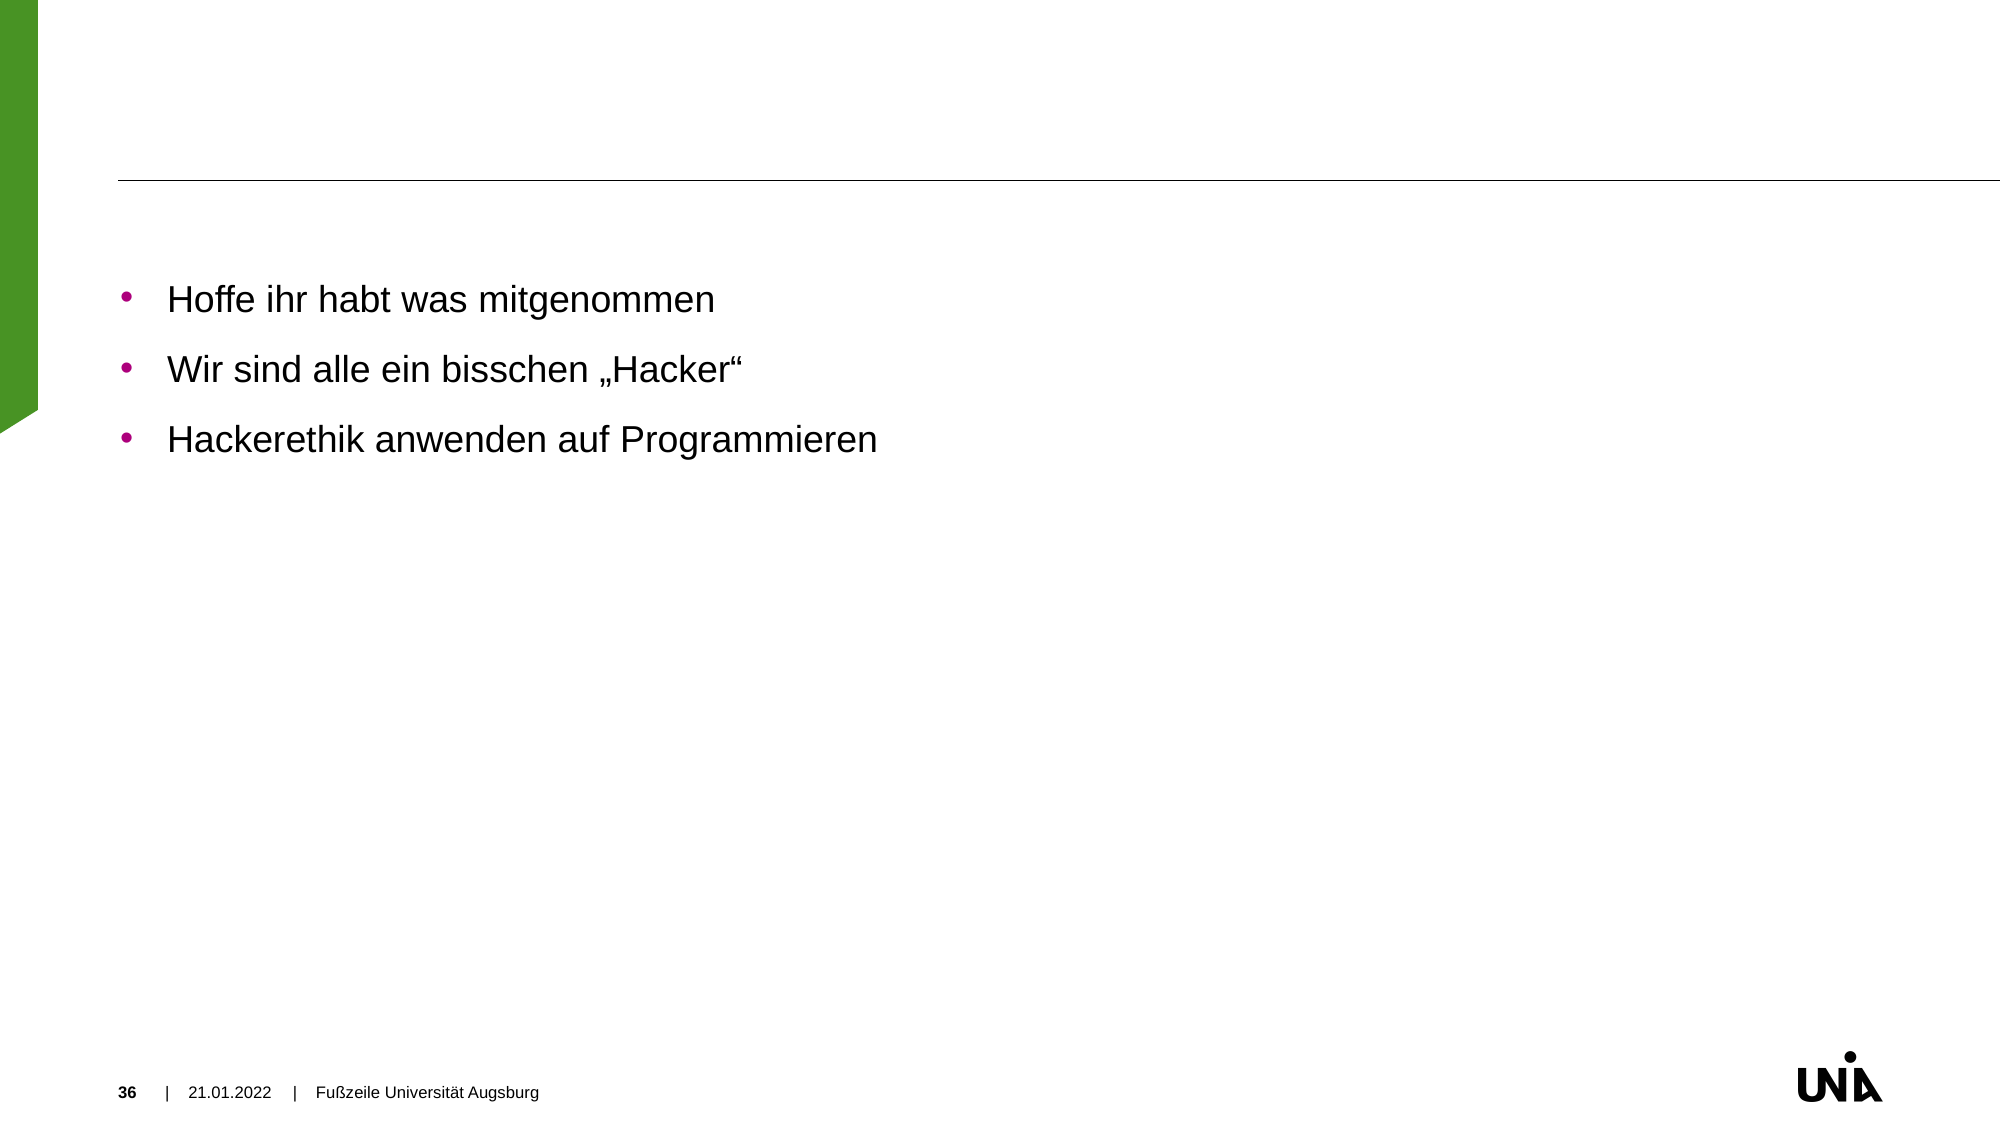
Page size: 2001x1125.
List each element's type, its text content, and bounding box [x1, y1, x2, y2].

list Hoffe ihr habt was mitgenommen Wir sind alle ein bisschen „Hacker“ Hackerethik anwenden auf Programmieren [118, 274, 1883, 1037]
picture [1798, 1051, 1883, 1102]
footer | Fußzeile Universität Augsburg [298, 1066, 1490, 1102]
slide_number 36 [118, 1066, 164, 1102]
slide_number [164, 1066, 298, 1102]
